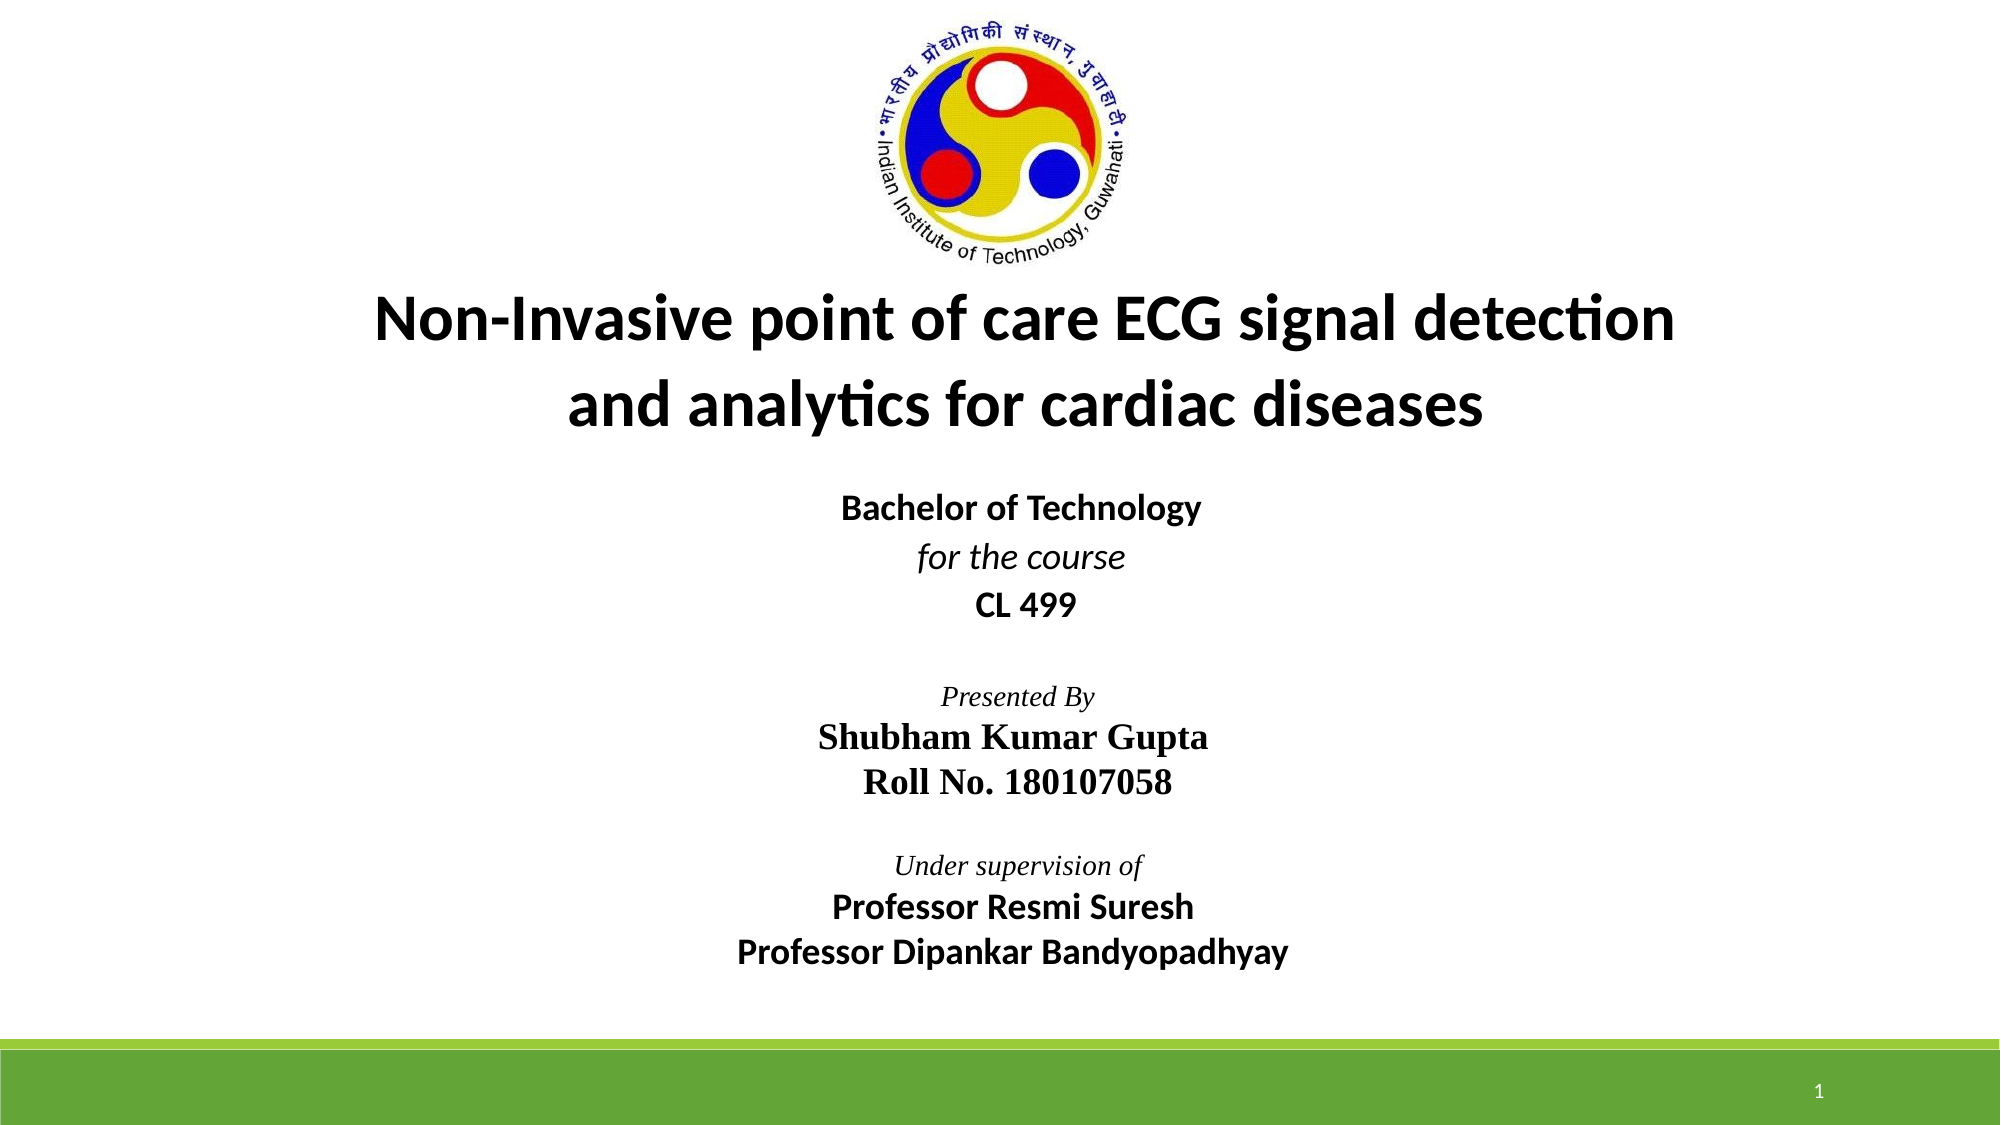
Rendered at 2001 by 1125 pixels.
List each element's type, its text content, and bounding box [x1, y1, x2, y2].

slide_number 1 [1624, 1059, 1840, 1120]
text_box Presented By Shubham Kumar Gupta Roll No. 180107058 Under supervision of Professor Resmi Suresh Professor Dipankar Bandyopadhyay [657, 669, 1379, 980]
text_box Non-Invasive point of care ECG signal detection and analytics for cardiac diseases Bachelor of Technology for the course CL 499 [208, 261, 1694, 633]
picture [858, 12, 1142, 276]
